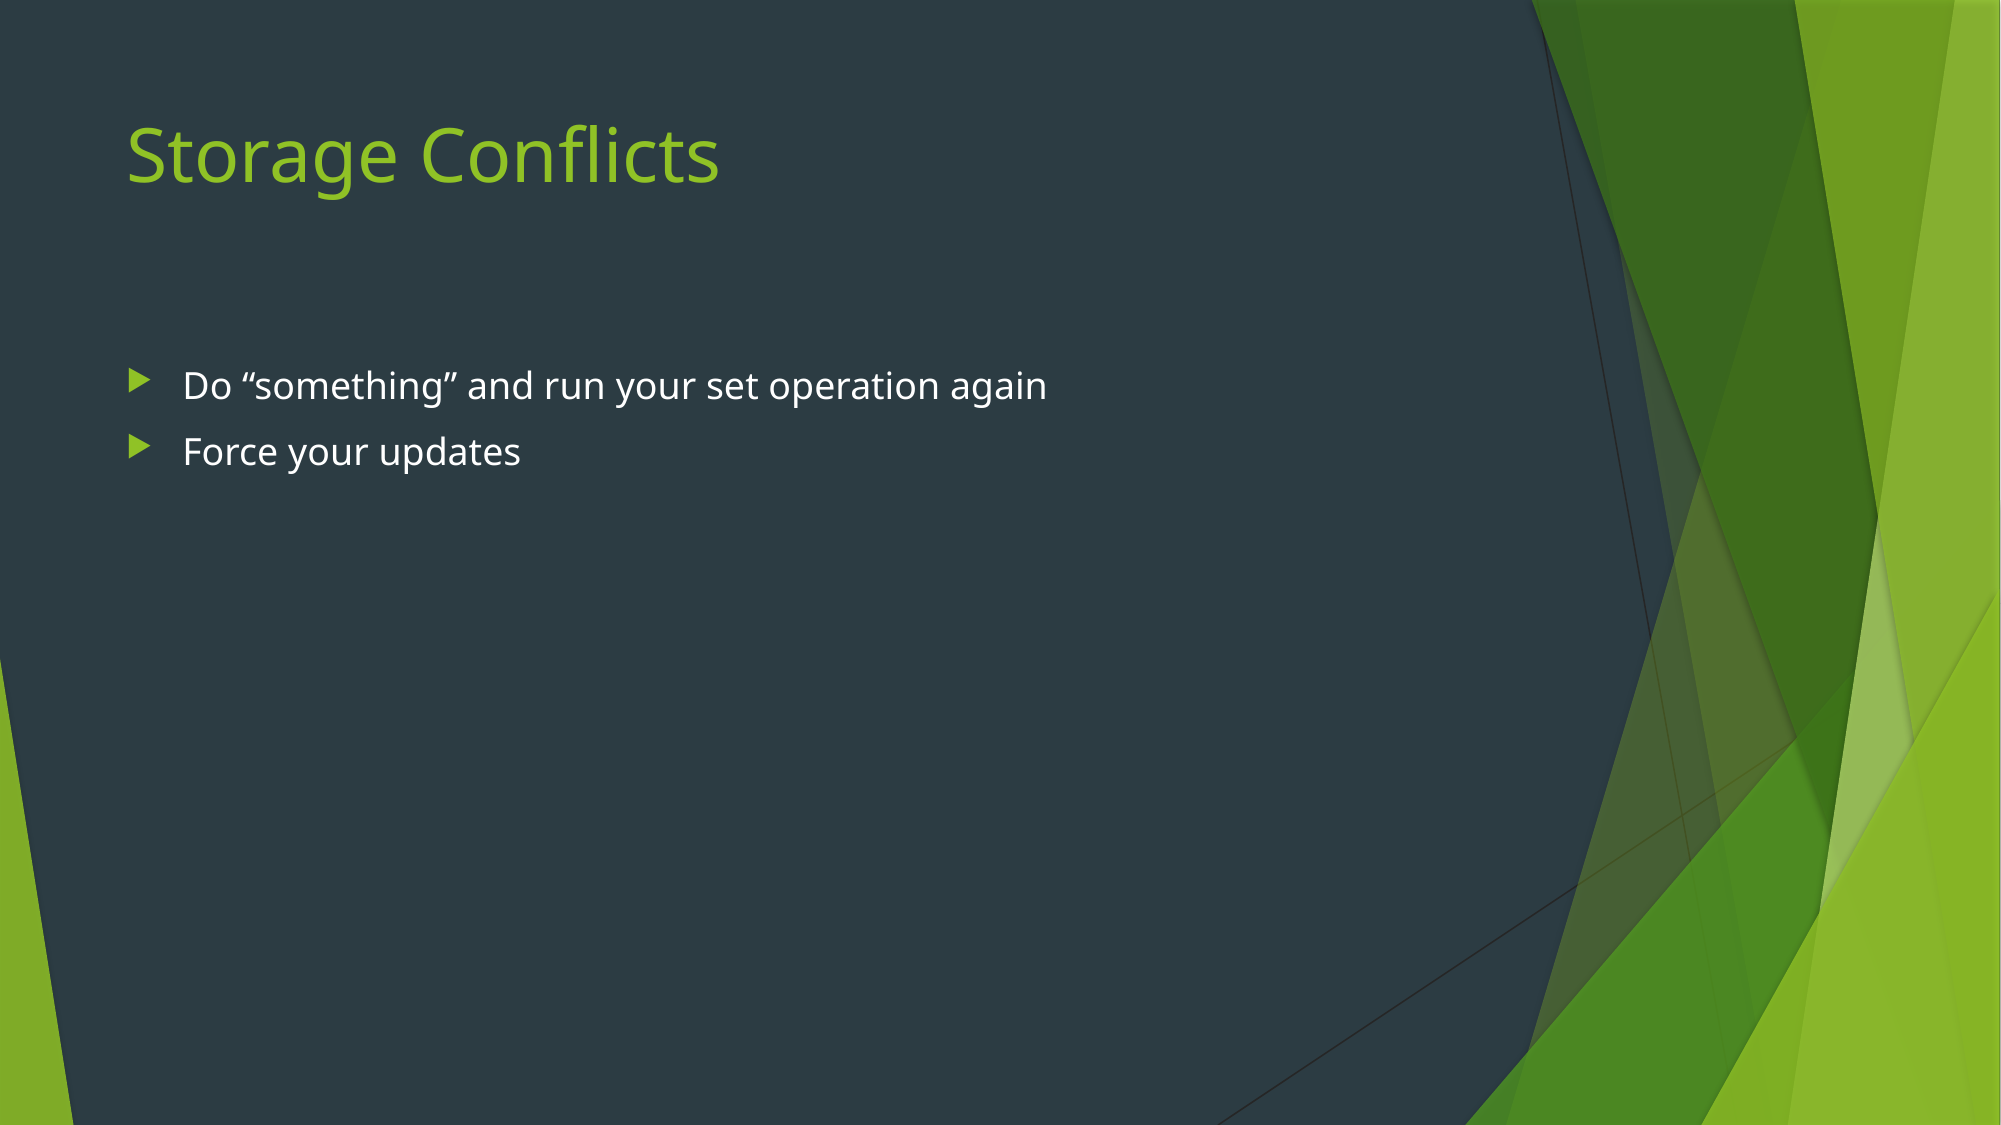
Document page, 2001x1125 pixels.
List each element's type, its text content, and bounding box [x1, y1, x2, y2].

list Do “something” and run your set operation again Force your updates [111, 354, 1522, 992]
title Storage Conflicts [111, 99, 1522, 317]
